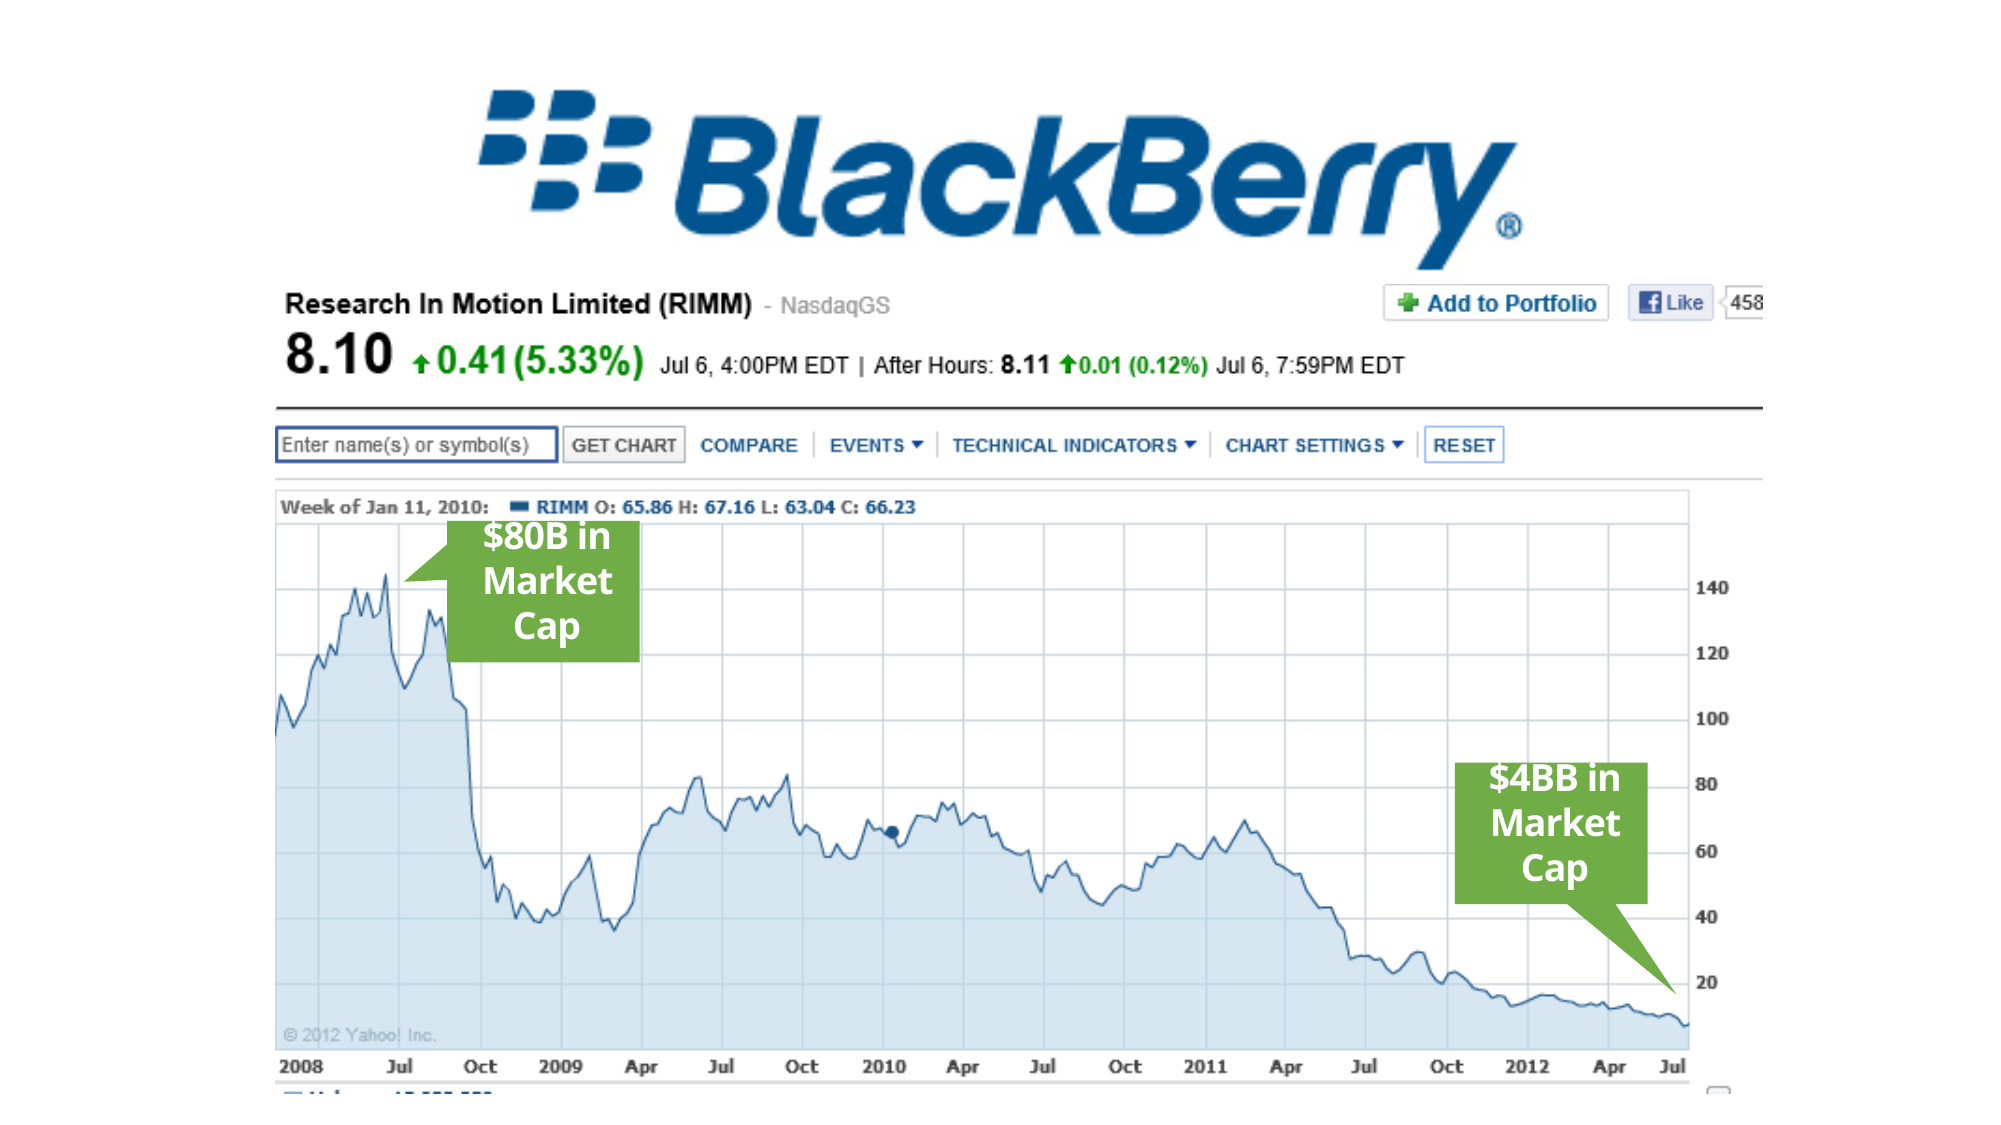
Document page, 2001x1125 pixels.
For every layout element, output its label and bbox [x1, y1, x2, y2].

picture [275, 47, 1763, 1094]
